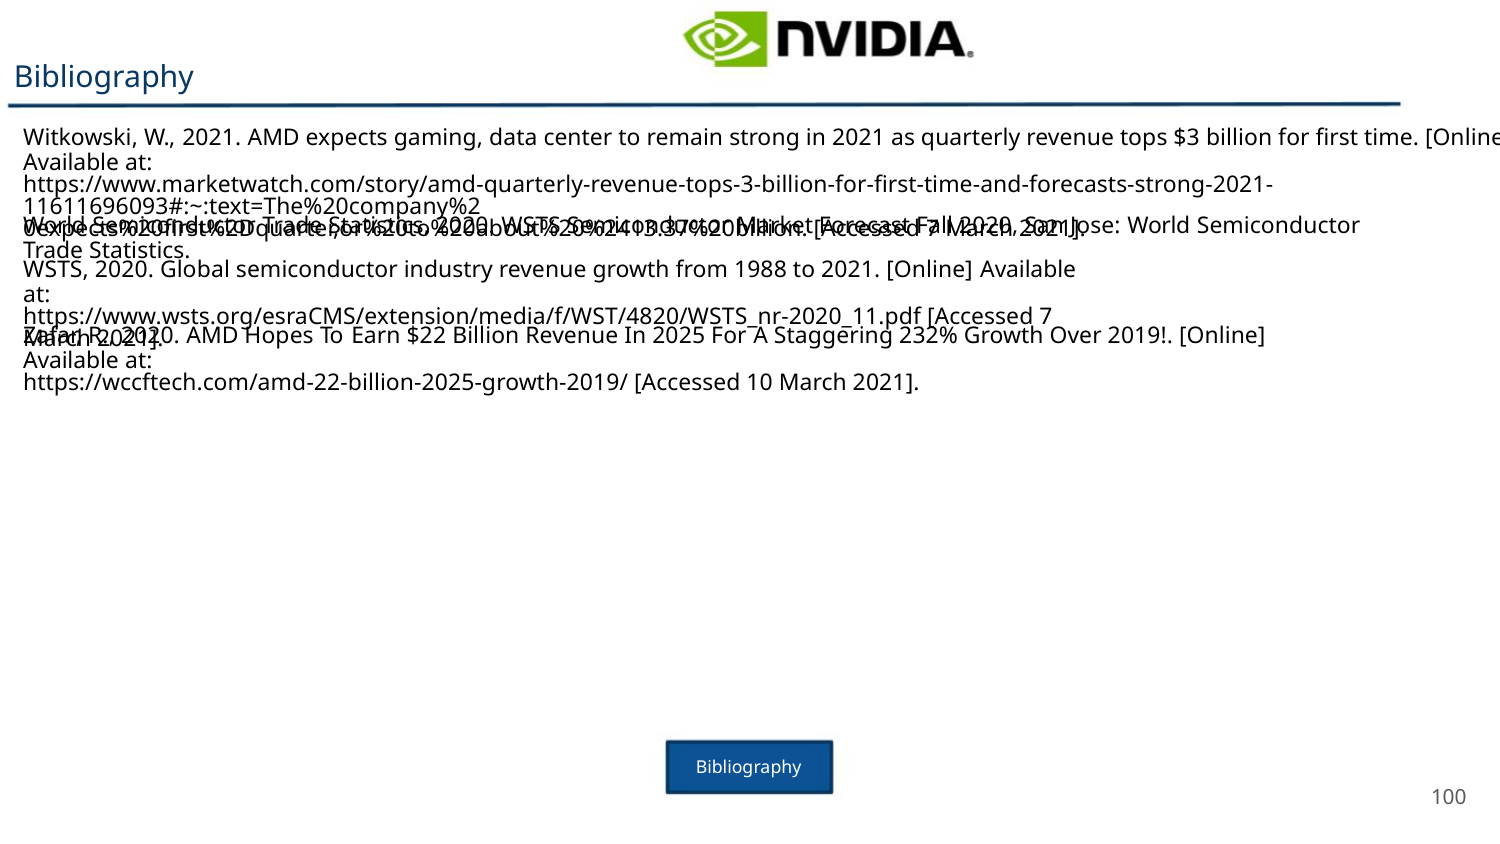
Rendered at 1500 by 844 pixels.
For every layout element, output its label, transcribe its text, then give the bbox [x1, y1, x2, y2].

text_box [0, 0, 1500, 844]
text_box World Semiconductor Trade Statistics, 2020. WSTS Semiconductor Market Forecast Fall 2020, San Jose: World Semiconductor Trade Statistics. [23, 212, 1373, 264]
text_box Bibliography [14, 58, 215, 94]
text_box Zafar, R., 2020. AMD Hopes To Earn $22 Billion Revenue In 2025 For A Staggering 232% Growth Over 2019!. [Online] Available at: https://wccftech.com/amd-22-billion-2025-growth-2019/ [Accessed 10 March 2021]. [23, 322, 1282, 396]
text_box WSTS, 2020. Global semiconductor industry revenue growth from 1988 to 2021. [Online] Available at: https://www.wsts.org/esraCMS/extension/media/f/WST/4820/WSTS_nr-2020_11.pdf [Accessed 7 March 2021]. [23, 256, 1080, 322]
text_box Bibliography [695, 756, 830, 778]
text_box Witkowski, W., 2021. AMD expects gaming, data center to remain strong in 2021 as quarterly revenue tops $3 billion for first time. [Online] Available at: https://www.marketwatch.com/story/amd-quarterly-revenue-tops-3-billion-for-first-time-and-forecasts-strong-2021-11611696093#:~:text=The%20company%2 0expects%20first%2Dquarter,or%20to%20about%20%2413.37%20billion. [Accessed 7 March 2021]. [23, 124, 1500, 242]
text_box 100 [1430, 785, 1491, 810]
